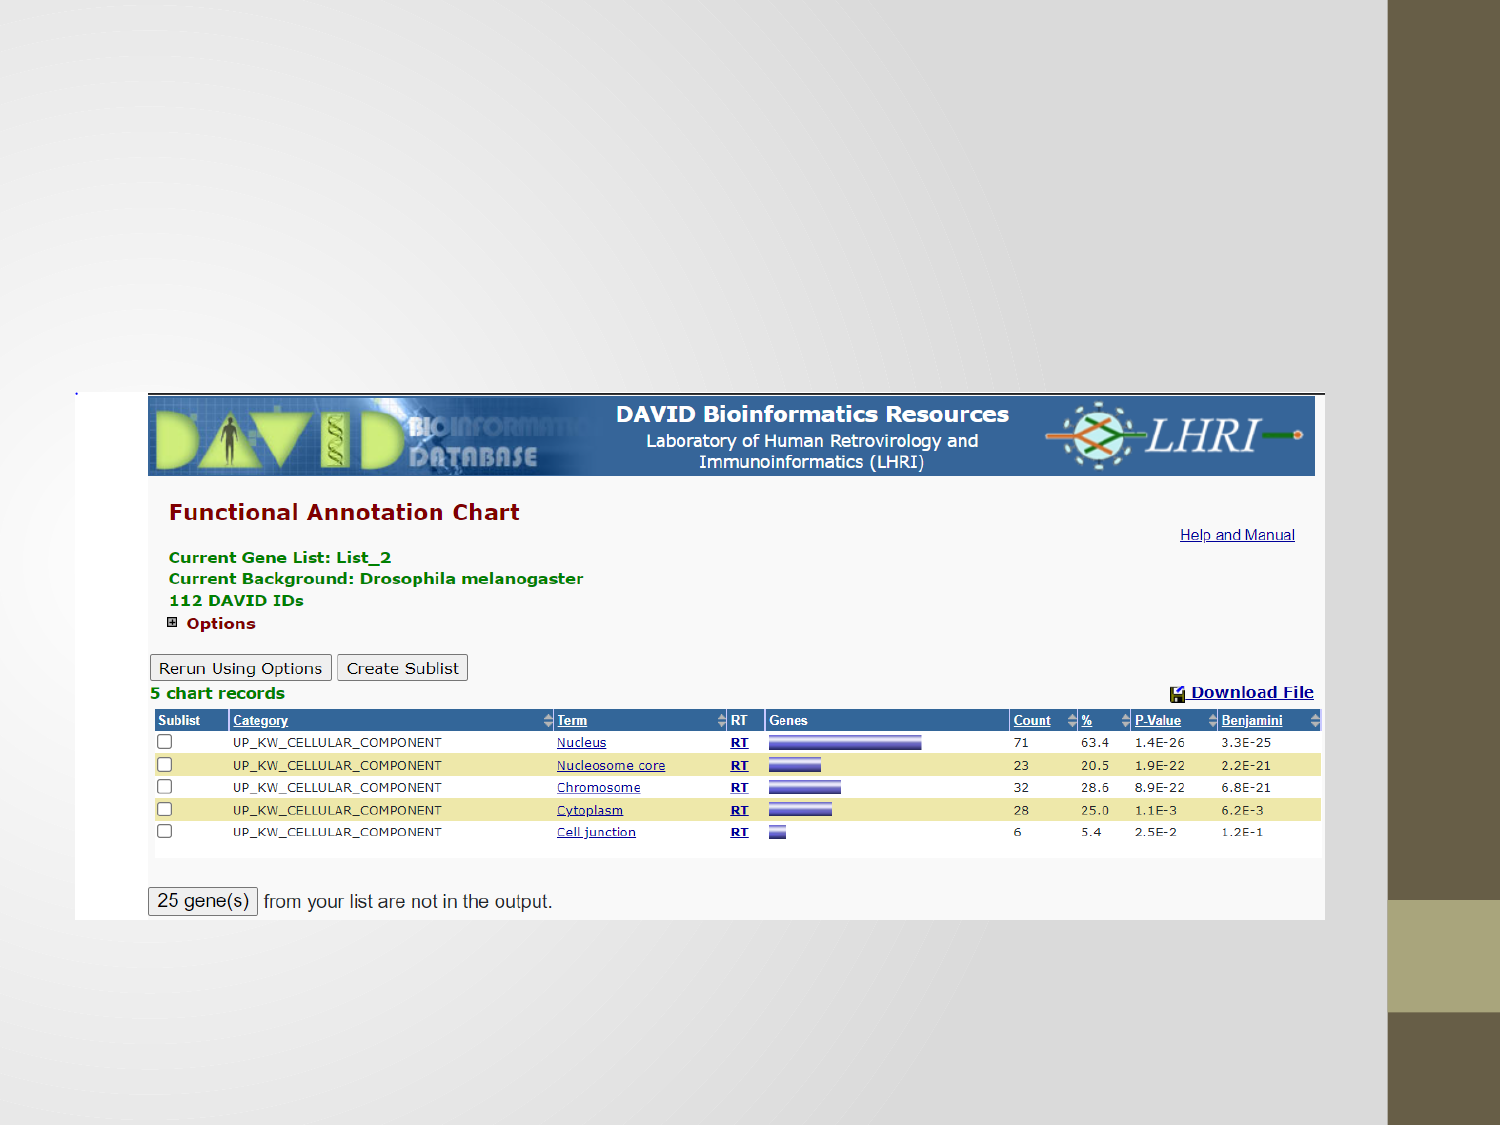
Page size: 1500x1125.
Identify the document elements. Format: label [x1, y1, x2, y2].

list [74, 392, 1326, 921]
